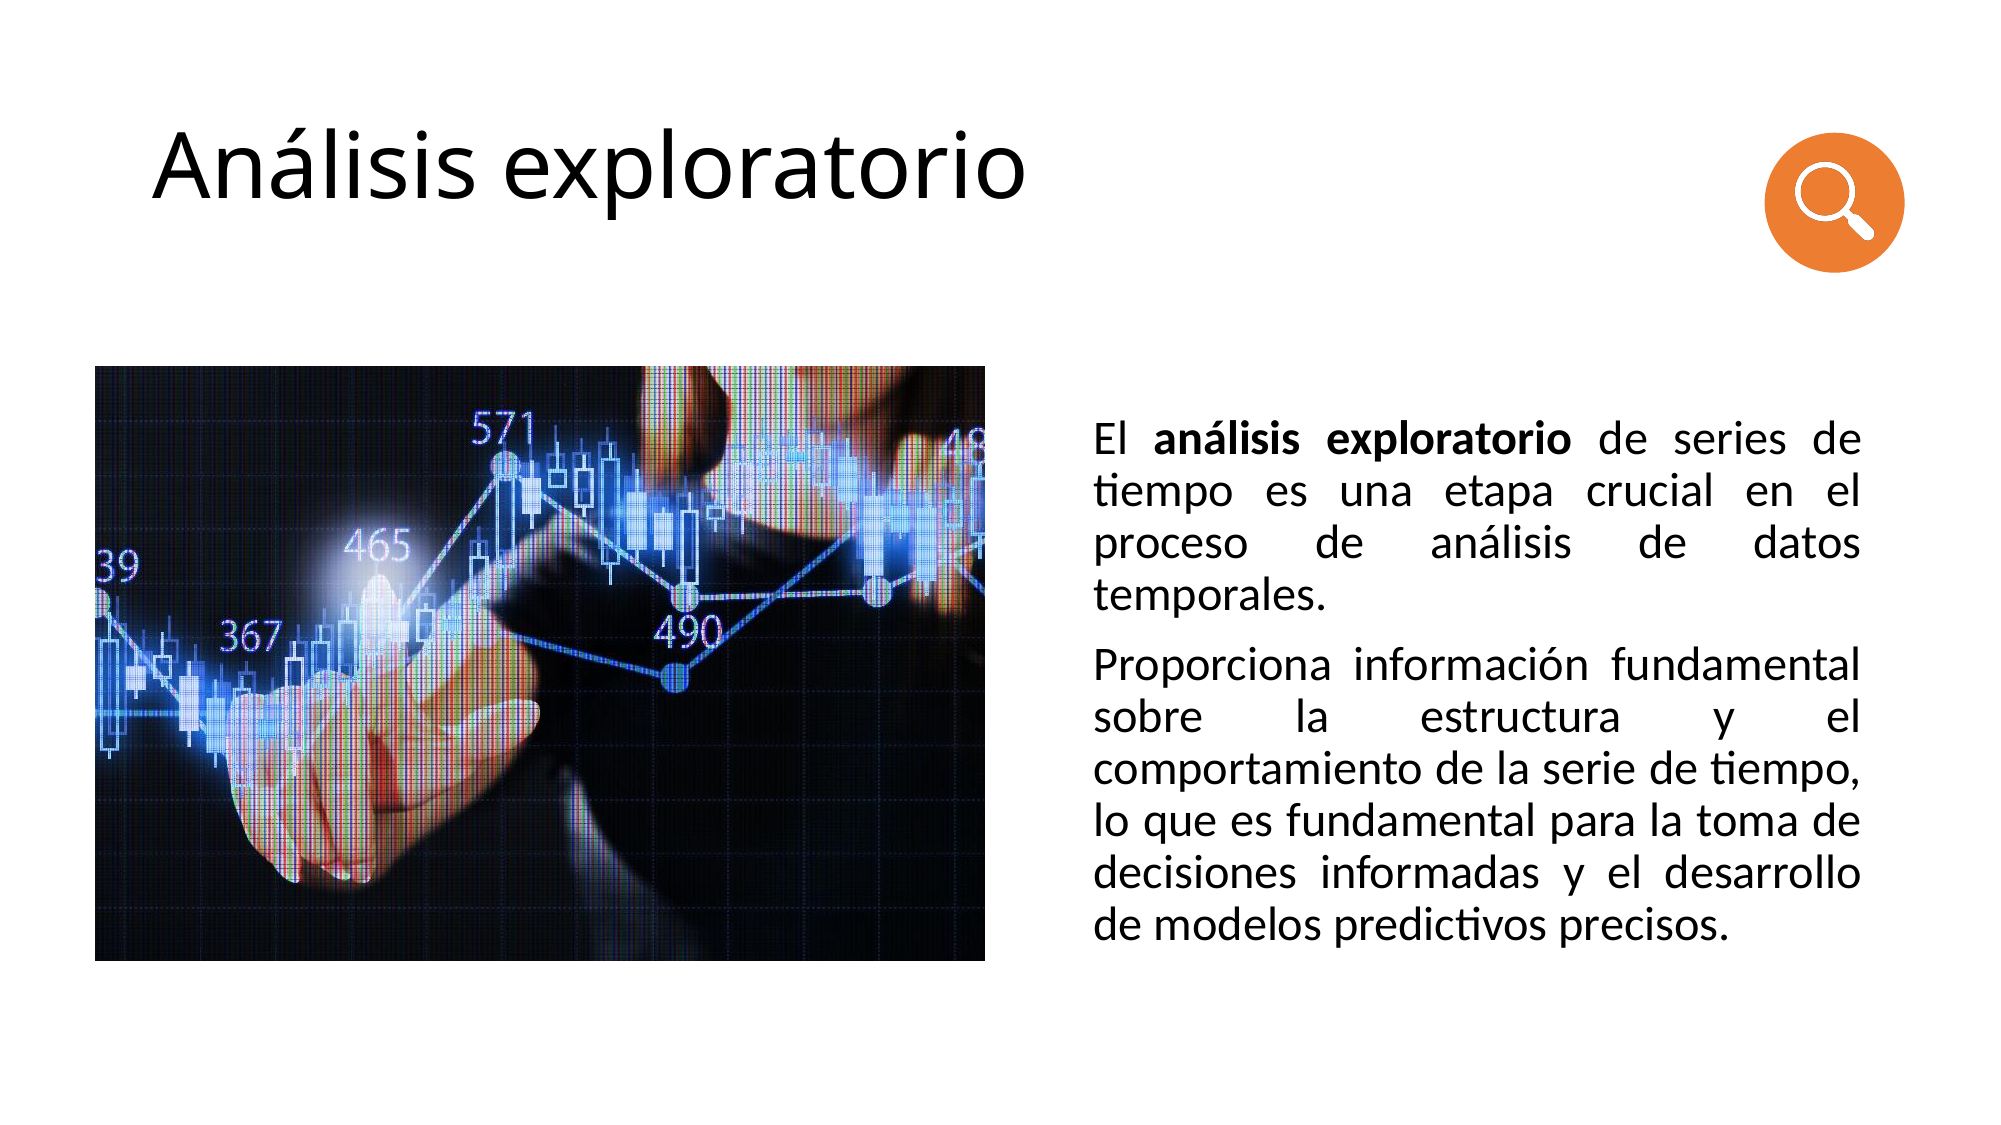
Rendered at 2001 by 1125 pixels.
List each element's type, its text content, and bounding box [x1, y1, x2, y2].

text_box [1764, 132, 1905, 273]
list El análisis exploratorio de series de tiempo es una etapa crucial en el proceso de análisis de datos temporales. Proporciona información fundamental sobre la estructura y el comportamiento de la serie de tiempo, lo que es fundamental para la toma de decisiones informadas y el desarrollo de modelos predictivos precisos. [1078, 405, 1878, 961]
title Análisis exploratorio [137, 59, 1863, 278]
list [95, 365, 985, 961]
